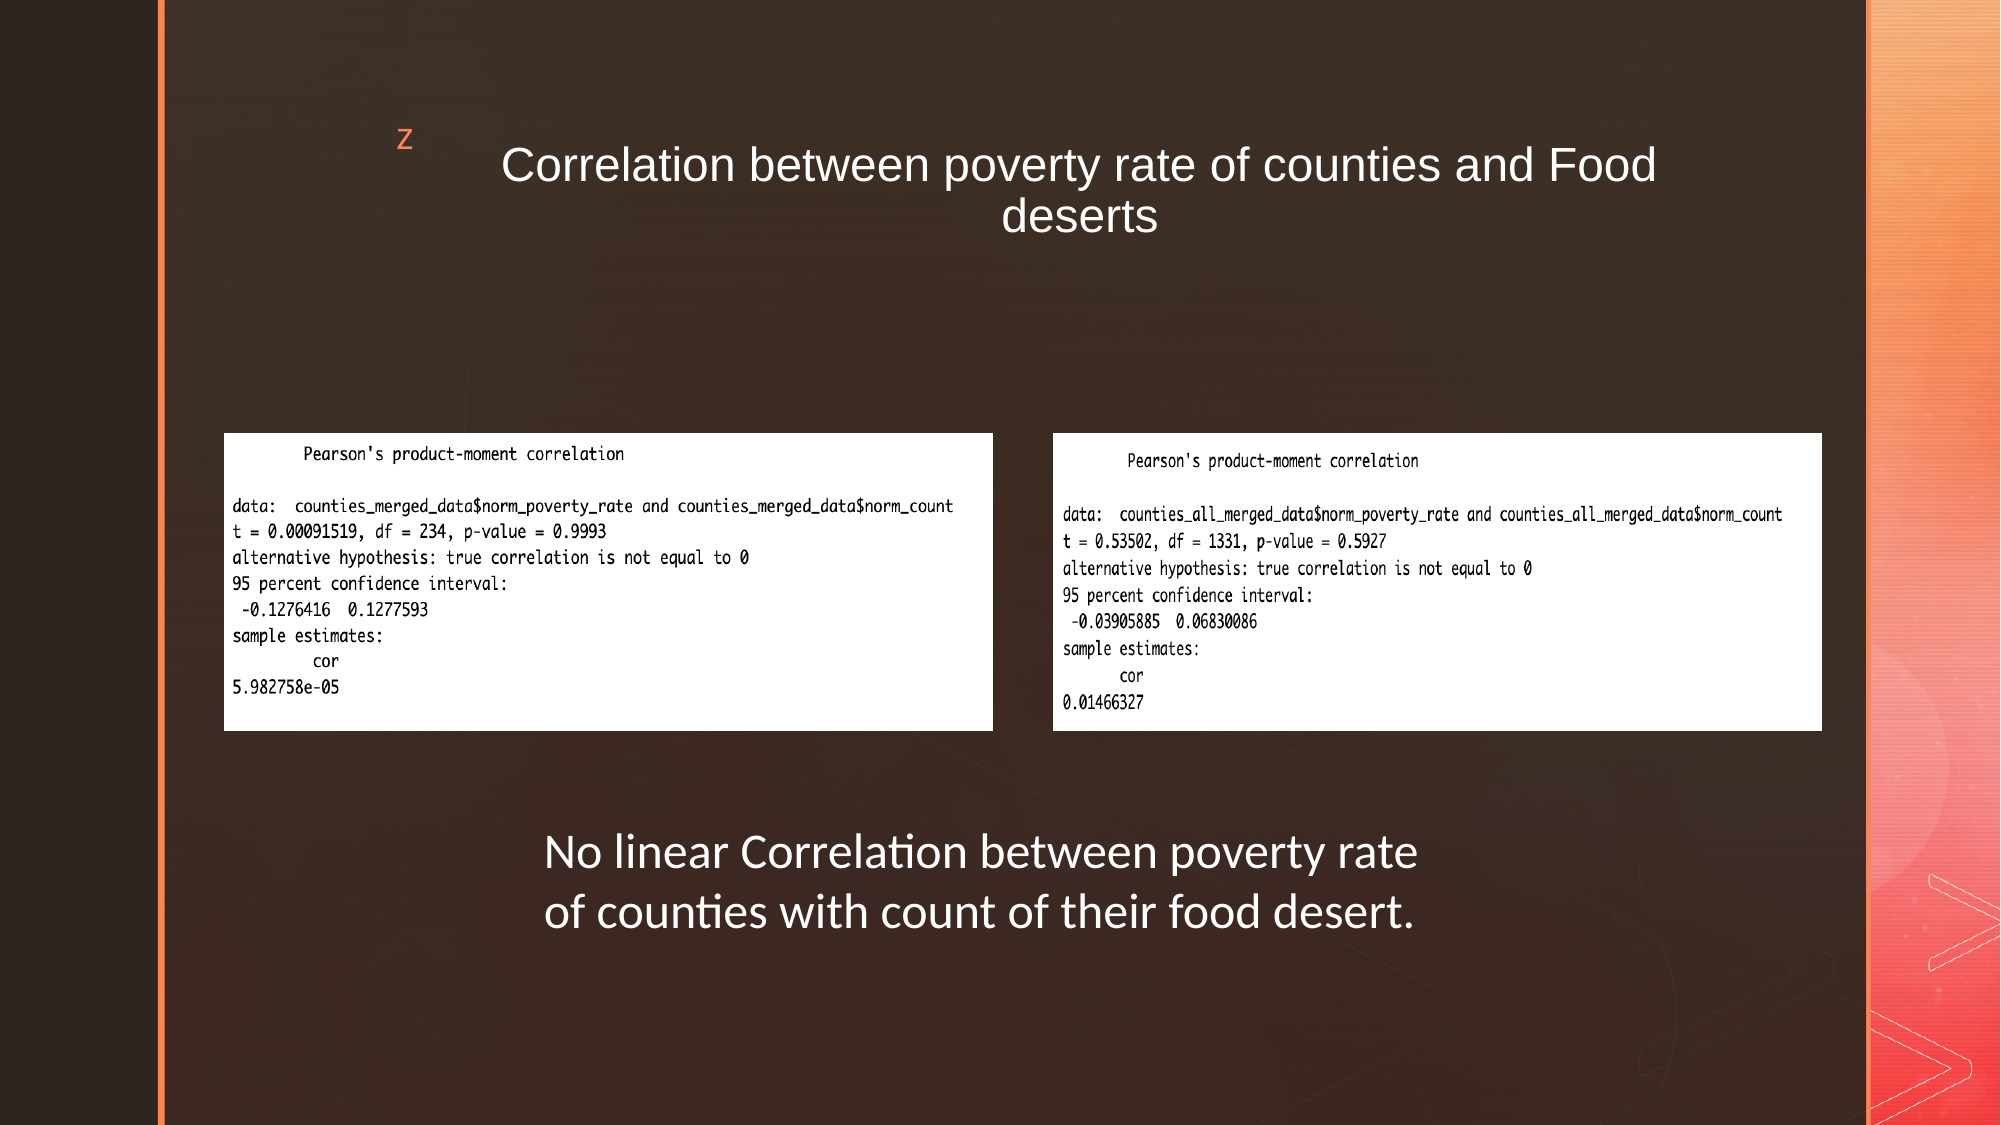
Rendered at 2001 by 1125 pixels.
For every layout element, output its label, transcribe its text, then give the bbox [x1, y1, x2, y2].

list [224, 433, 993, 732]
title Correlation between poverty rate of counties and Food deserts [428, 132, 1733, 310]
picture [1871, 0, 2001, 1125]
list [1053, 433, 1822, 732]
text_box No linear Correlation between poverty rate of counties with count of their food desert. [529, 810, 1455, 946]
